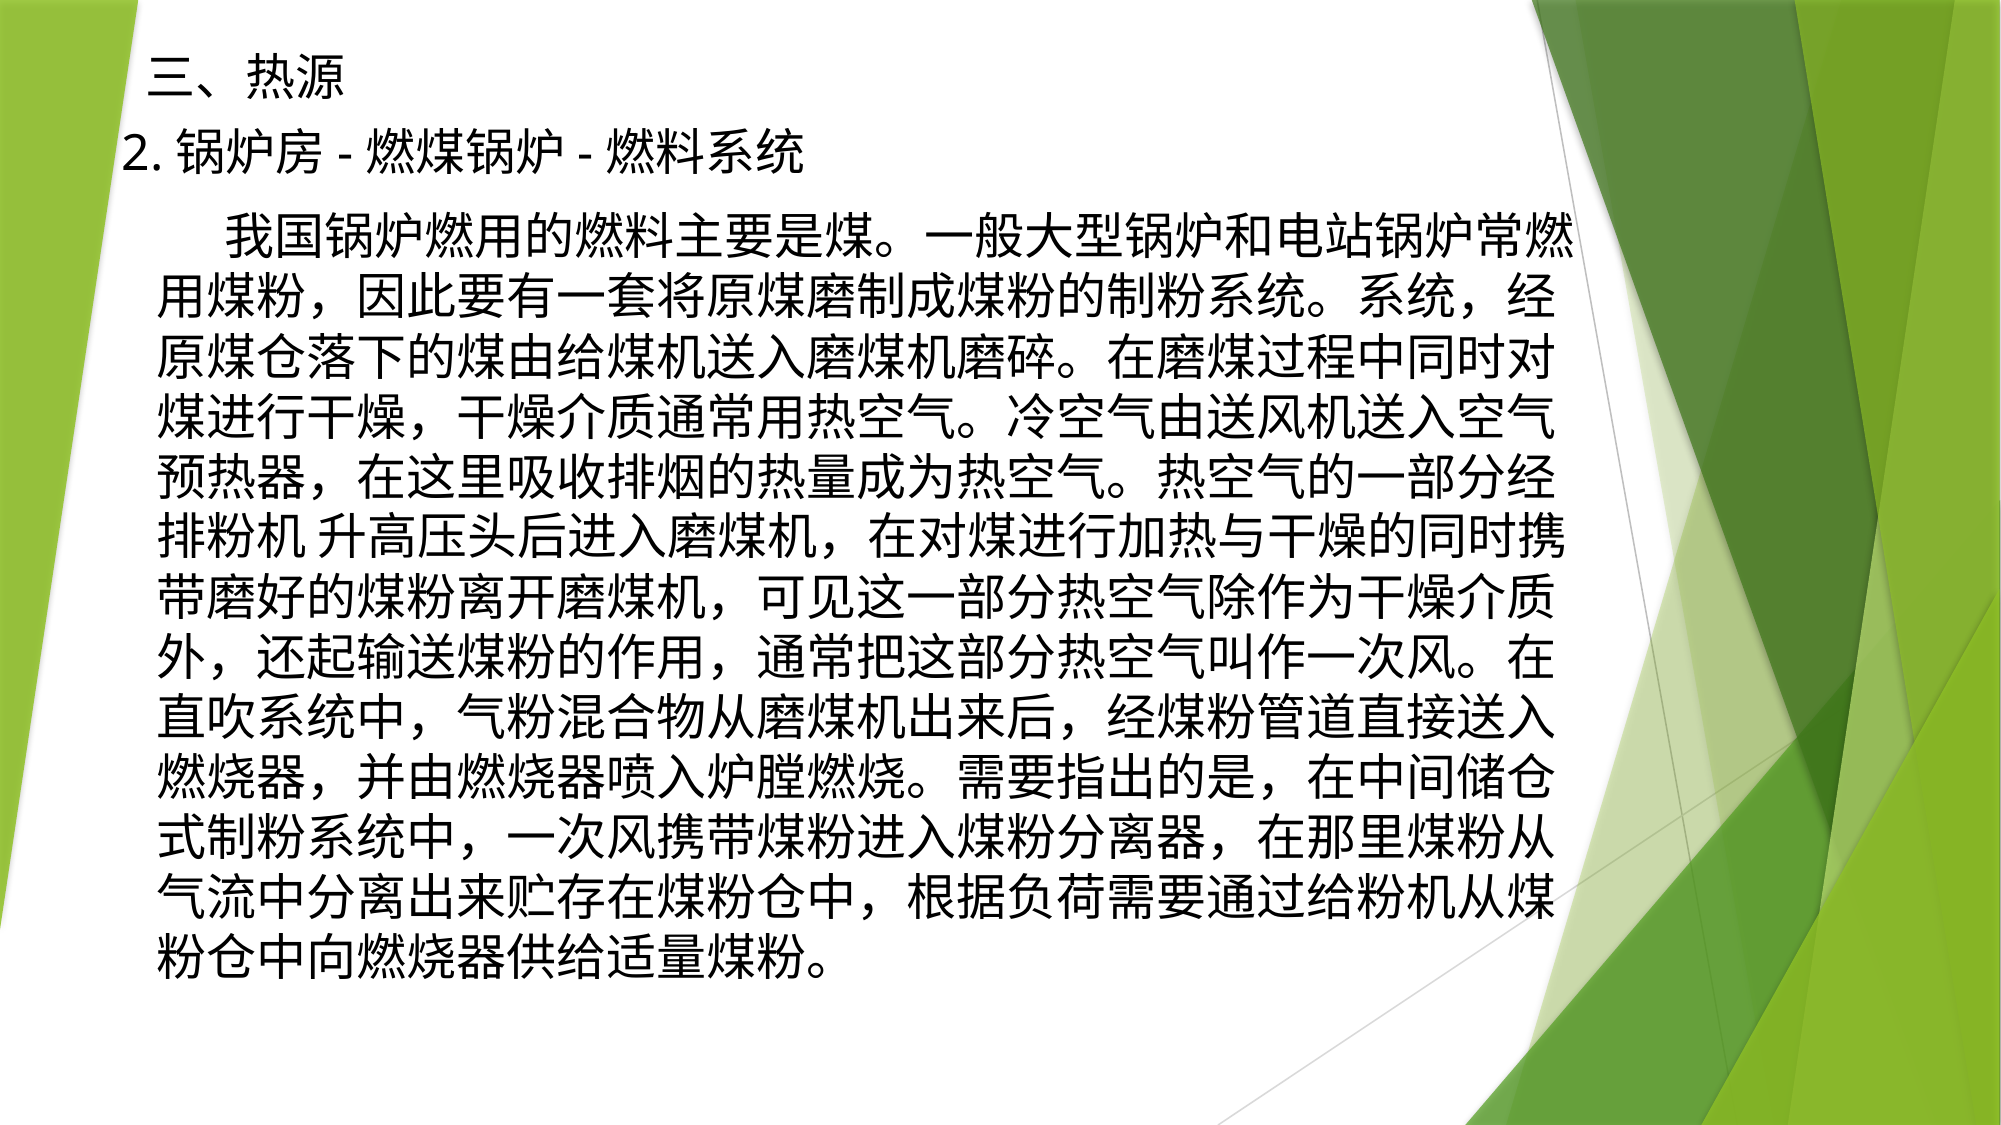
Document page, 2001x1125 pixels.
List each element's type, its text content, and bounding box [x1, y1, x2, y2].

text_box 我国锅炉燃用的燃料主要是煤。一般大型锅炉和电站锅炉常燃用煤粉，因此要有一套将原煤磨制成煤粉的制粉系统。系统，经原煤仓落下的煤由给煤机送入磨煤机磨碎。在磨煤过程中同时对煤进行干燥，干燥介质通常用热空气。冷空气由送风机送入空气预热器，在这里吸收排烟的热量成为热空气。热空气的一部分经排粉机 升高压头后进入磨煤机，在对煤进行加热与干燥的同时携带磨好的煤粉离开磨煤机，可见这一部分热空气除作为干燥介质外，还起输送煤粉的作用，通常把这部分热空气叫作一次风。在直吹系统中，气粉混合物从磨煤机出来后，经煤粉管道直接送入燃烧器，并由燃烧器喷入炉膛燃烧。需要指出的是，在中间储仓式制粉系统中，一次风携带煤粉进入煤粉分离器，在那里煤粉从气流中分离出来贮存在煤粉仓中，根据负荷需要通过给粉机从煤粉仓中向燃烧器供给适量煤粉。 [141, 197, 1614, 993]
text_box 2.锅炉房-燃煤锅炉-燃料系统 [107, 113, 1549, 188]
title 三、热源 [107, 28, 1398, 113]
